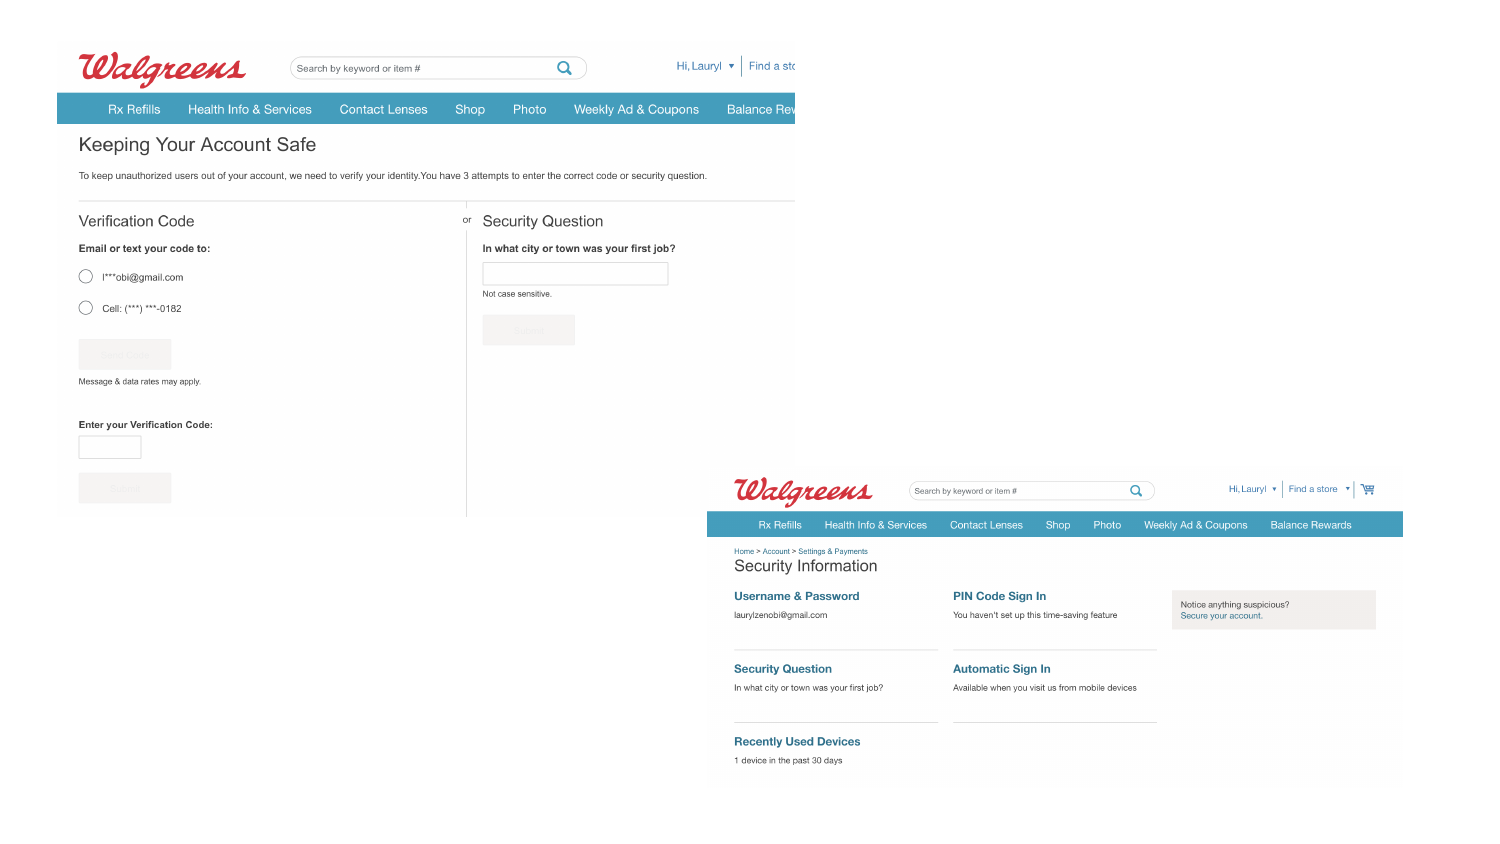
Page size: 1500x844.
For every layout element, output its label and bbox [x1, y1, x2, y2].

picture [57, 41, 1403, 788]
